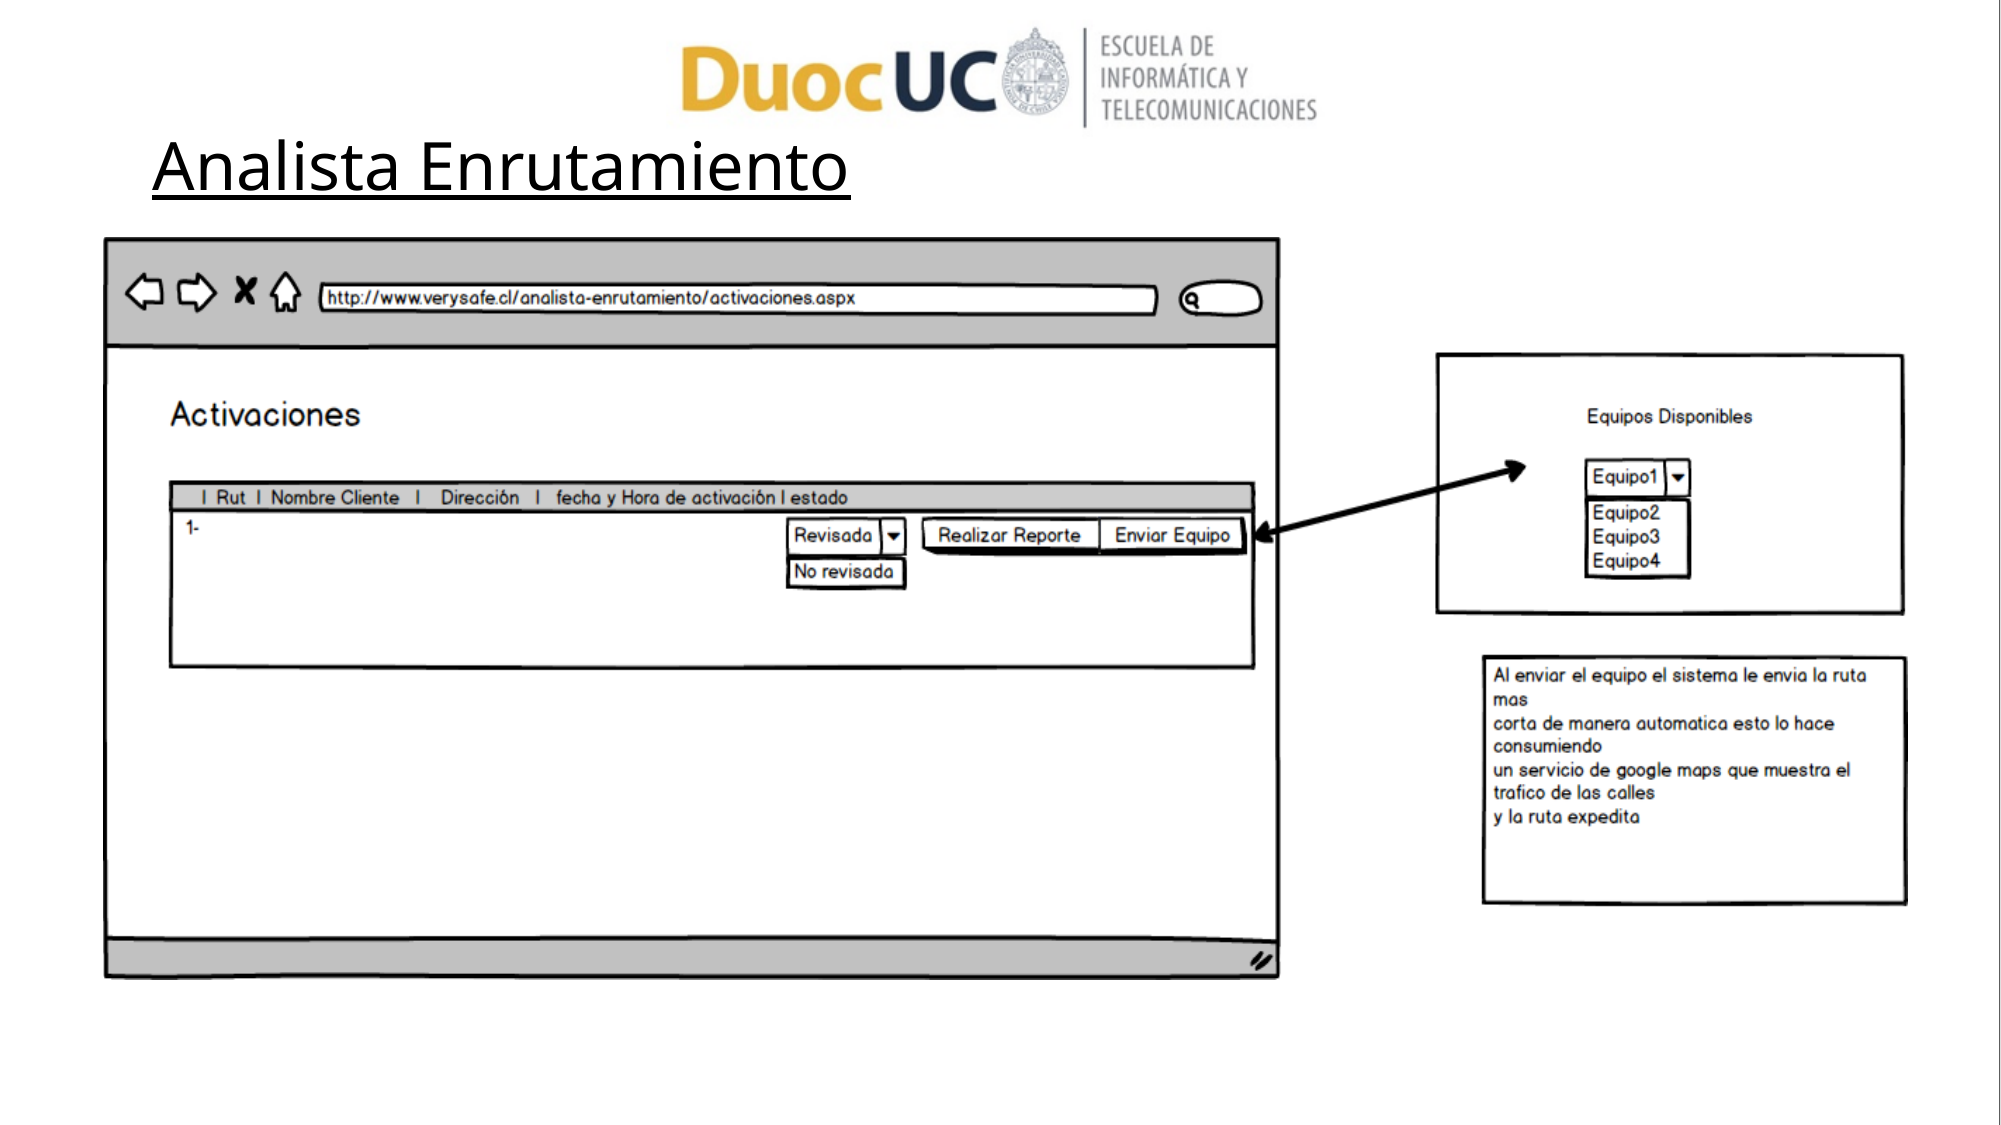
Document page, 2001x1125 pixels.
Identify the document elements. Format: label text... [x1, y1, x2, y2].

picture [0, 0, 2001, 1125]
title Analista Enrutamiento [137, 59, 1863, 237]
